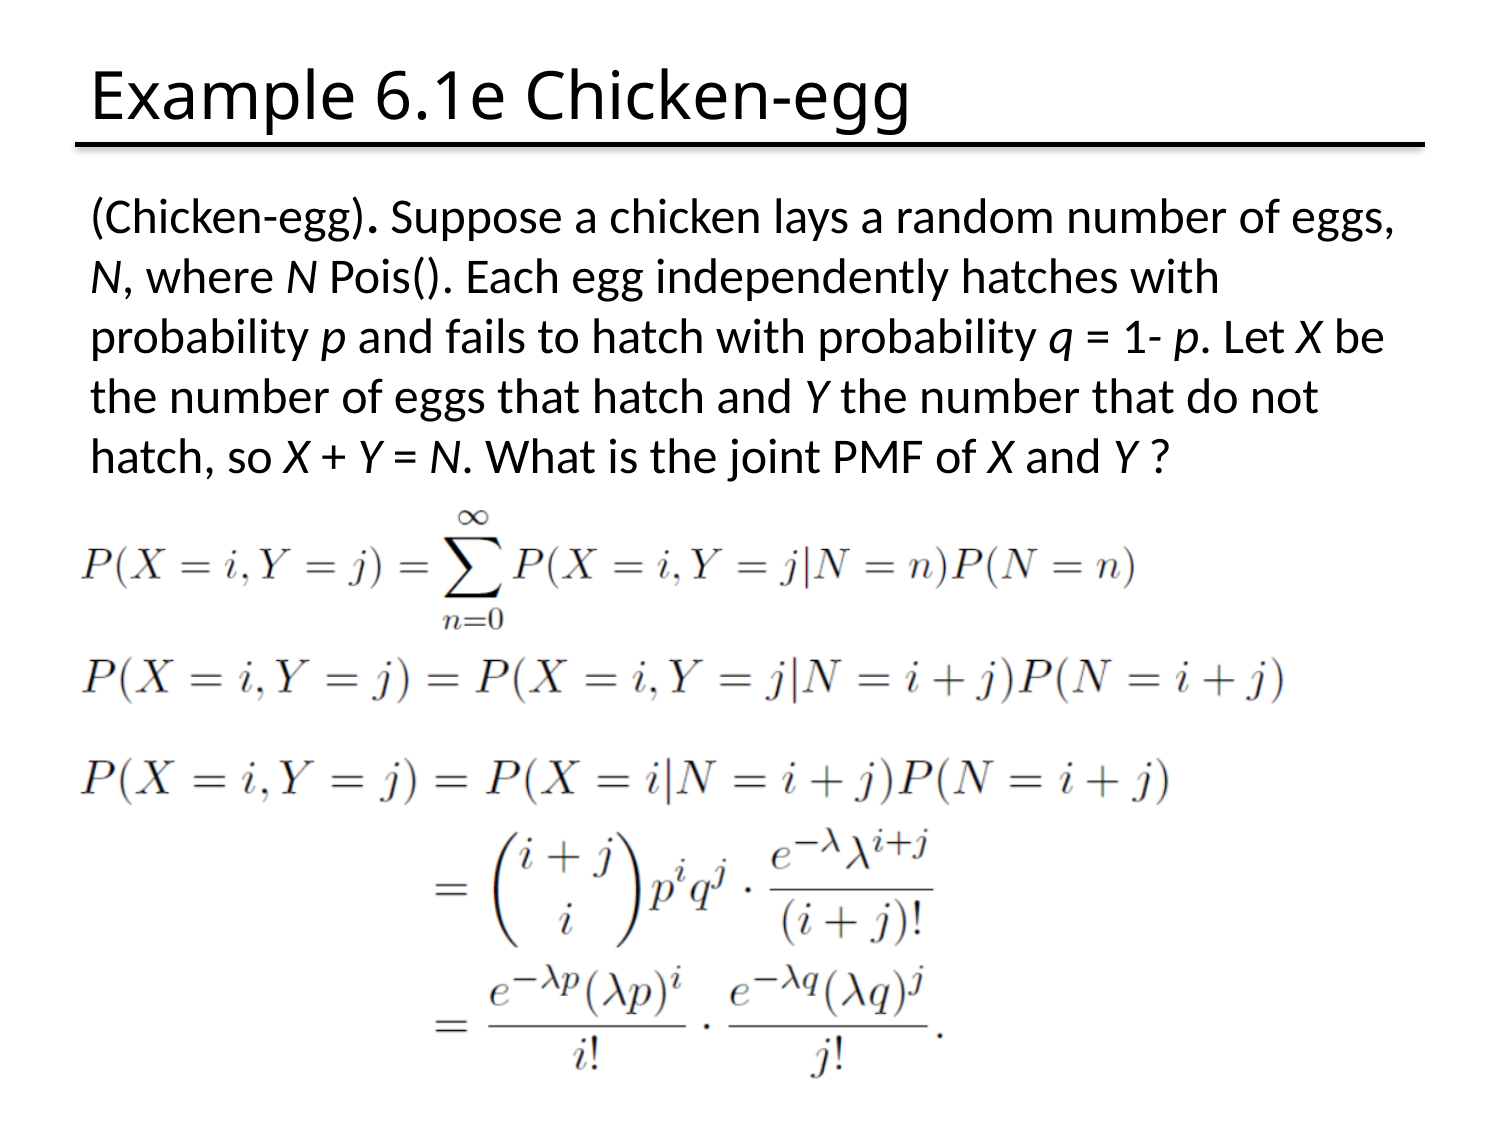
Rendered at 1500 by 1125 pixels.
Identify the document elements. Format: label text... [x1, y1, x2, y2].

title Example 6.1e Chicken-egg [75, 45, 1425, 145]
picture [79, 650, 1288, 705]
picture [79, 751, 1172, 1080]
picture [79, 502, 1138, 633]
